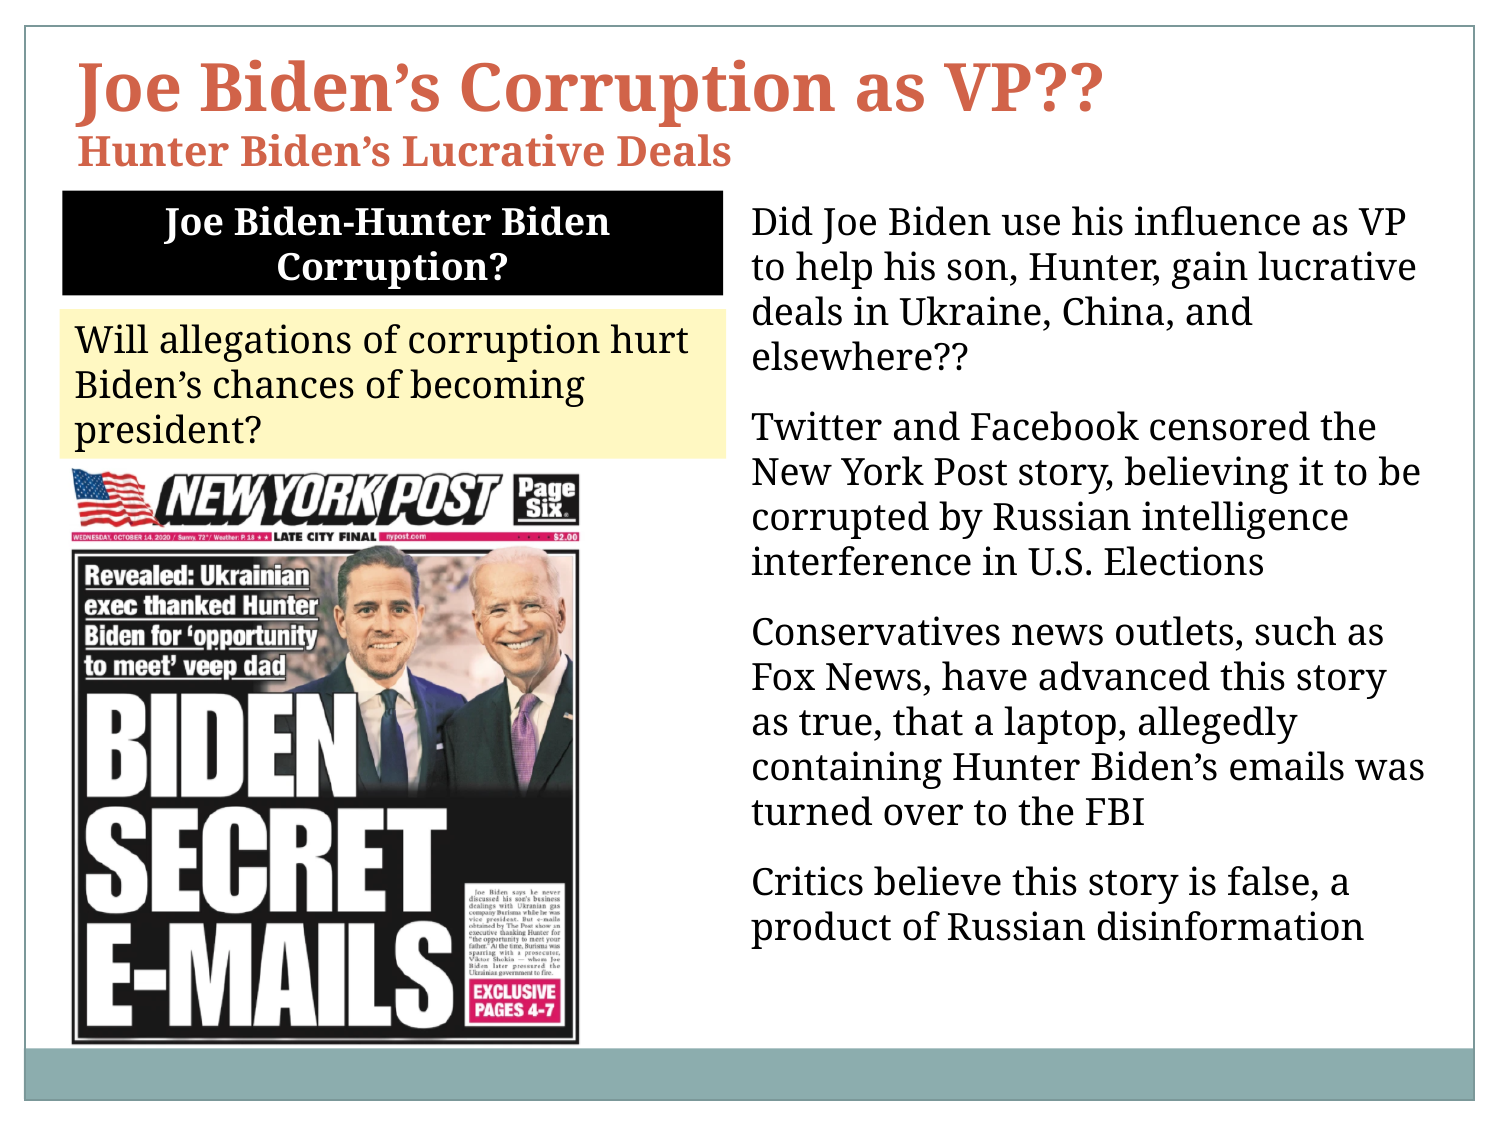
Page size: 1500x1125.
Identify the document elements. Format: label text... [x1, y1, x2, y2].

text_box Will allegations of corruption hurt Biden’s chances of becoming president? [59, 309, 727, 459]
text_box Joe Biden’s Corruption as VP?? Hunter Biden’s Lucrative Deals [62, 37, 1463, 183]
text_box Did Joe Biden use his influence as VP to help his son, Hunter, gain lucrative deals in Ukraine, China, and elsewhere?? Twitter and Facebook censored the New York Post story, believing it to be corrupted by Russian intelligence interference in U.S. Elections Conservatives news outlets, such as Fox News, have advanced this story as true, that a laptop, allegedly containing Hunter Biden’s emails was turned over to the FBI Critics believe this story is false, a product of Russian disinformation [736, 190, 1449, 956]
picture [51, 460, 590, 1049]
text_box Joe Biden-Hunter Biden Corruption? [62, 190, 724, 296]
